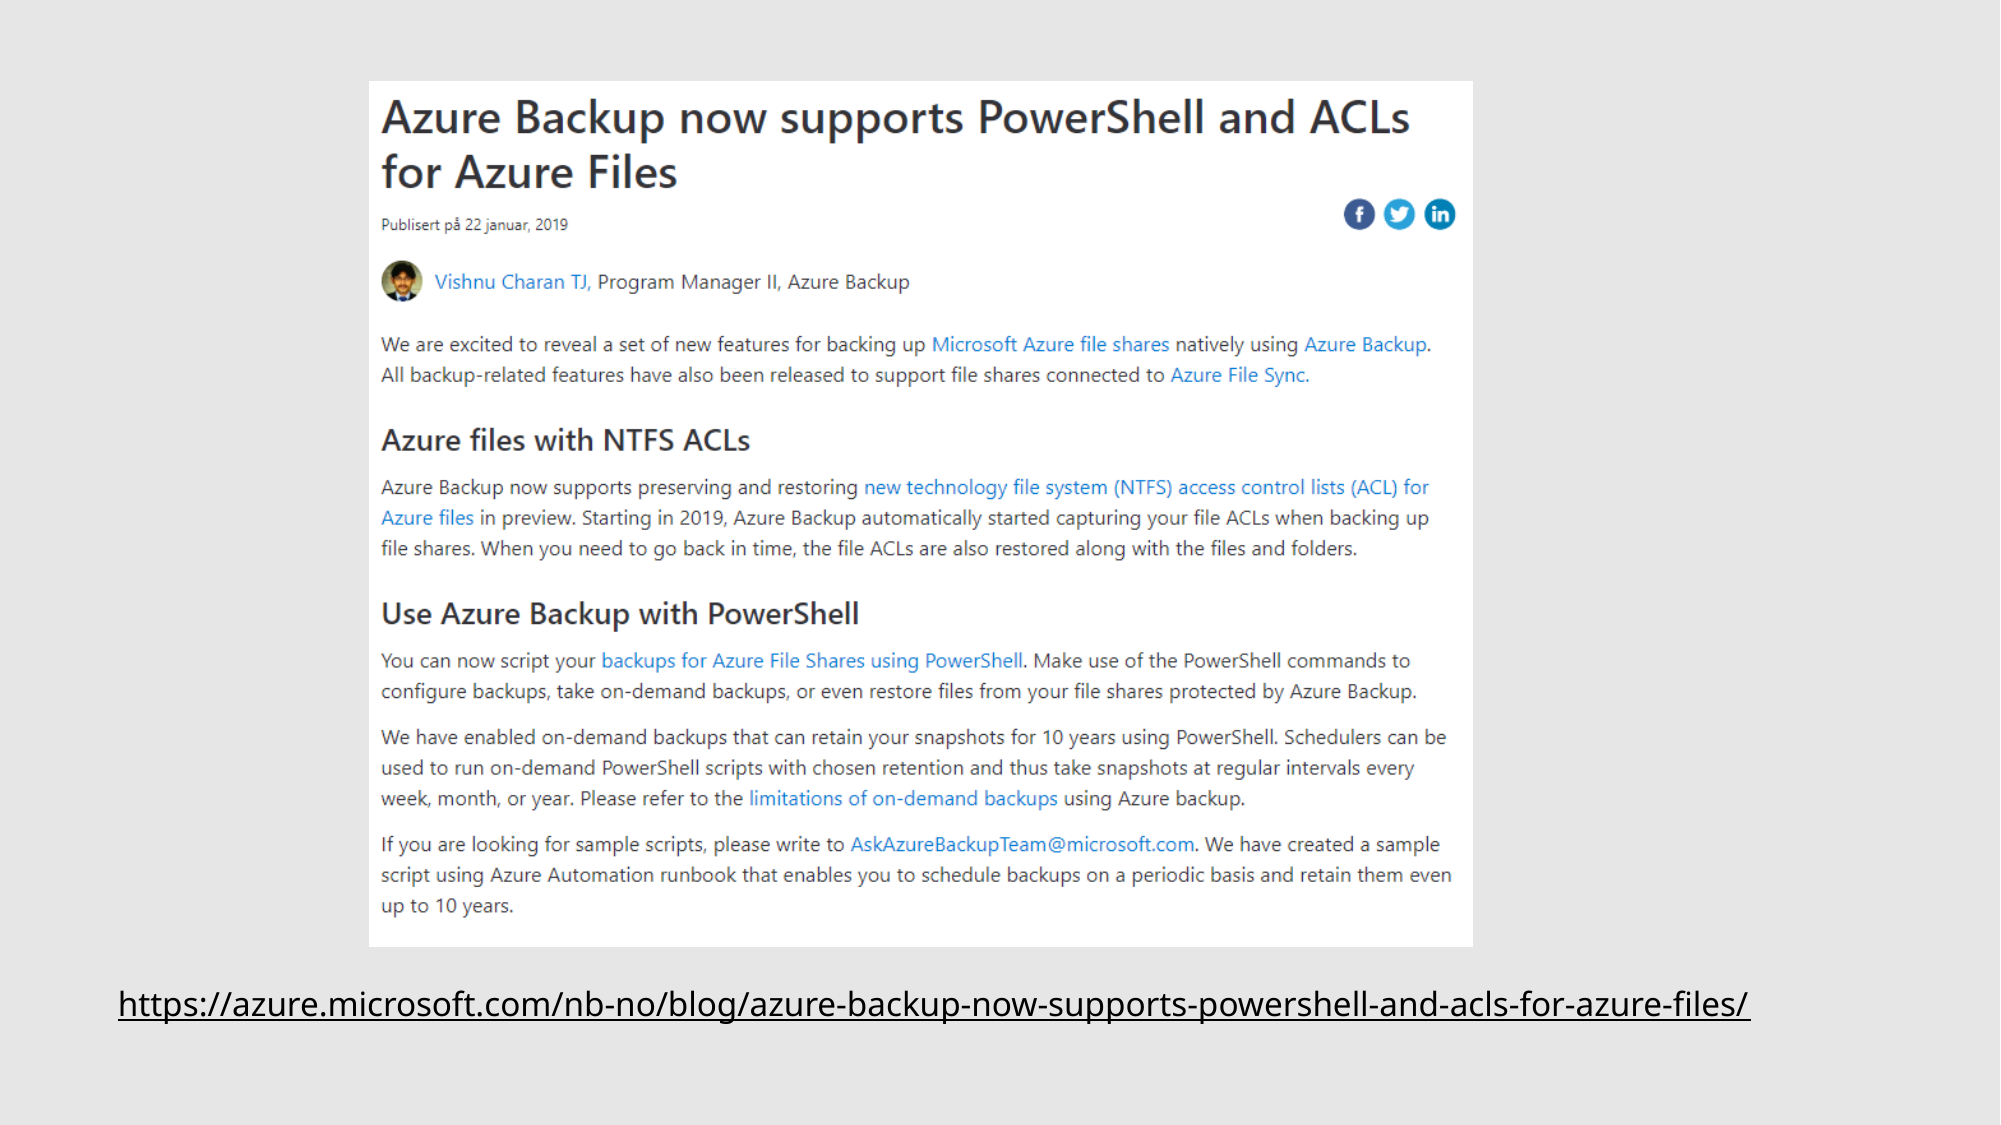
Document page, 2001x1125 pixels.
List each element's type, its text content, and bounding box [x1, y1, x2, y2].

picture [369, 81, 1473, 947]
list https://azure.microsoft.com/nb-no/blog/azure-backup-now-supports-powershell-and-acls-for-azure-files/ [117, 983, 1926, 1024]
